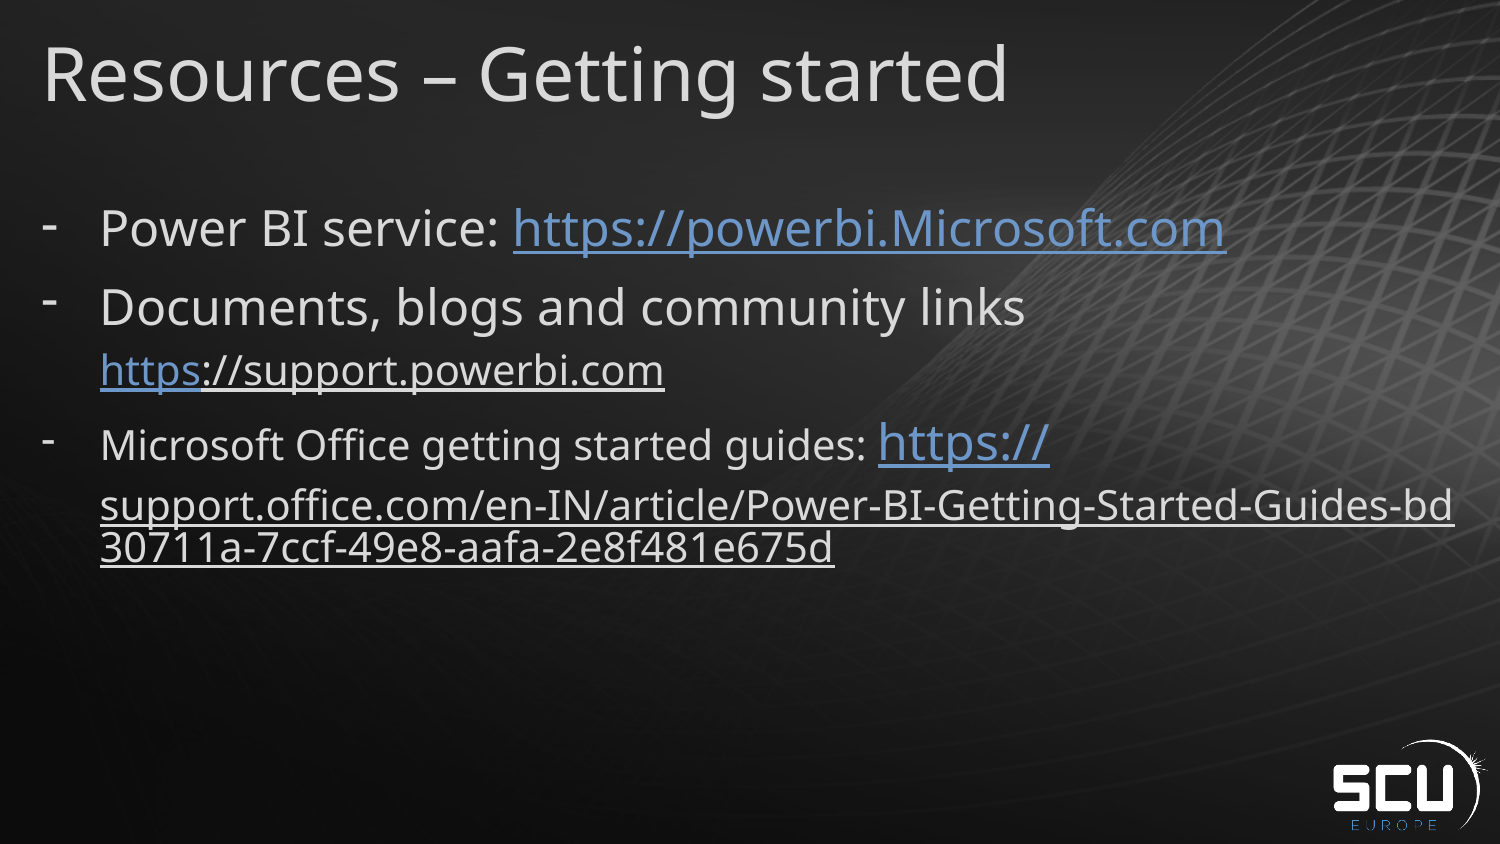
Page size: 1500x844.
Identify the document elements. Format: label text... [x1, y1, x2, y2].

list Power BI service: https://powerbi.Microsoft.com Documents, blogs and community links https://support.powerbi.com Microsoft Office getting started guides: https://support.office.com/en-IN/article/Power-BI-Getting-Started-Guides-bd30711a-7ccf-49e8-aafa-2e8f481e675d [41, 196, 1459, 824]
picture [0, 0, 1500, 844]
title Resources – Getting started [41, 26, 1459, 168]
